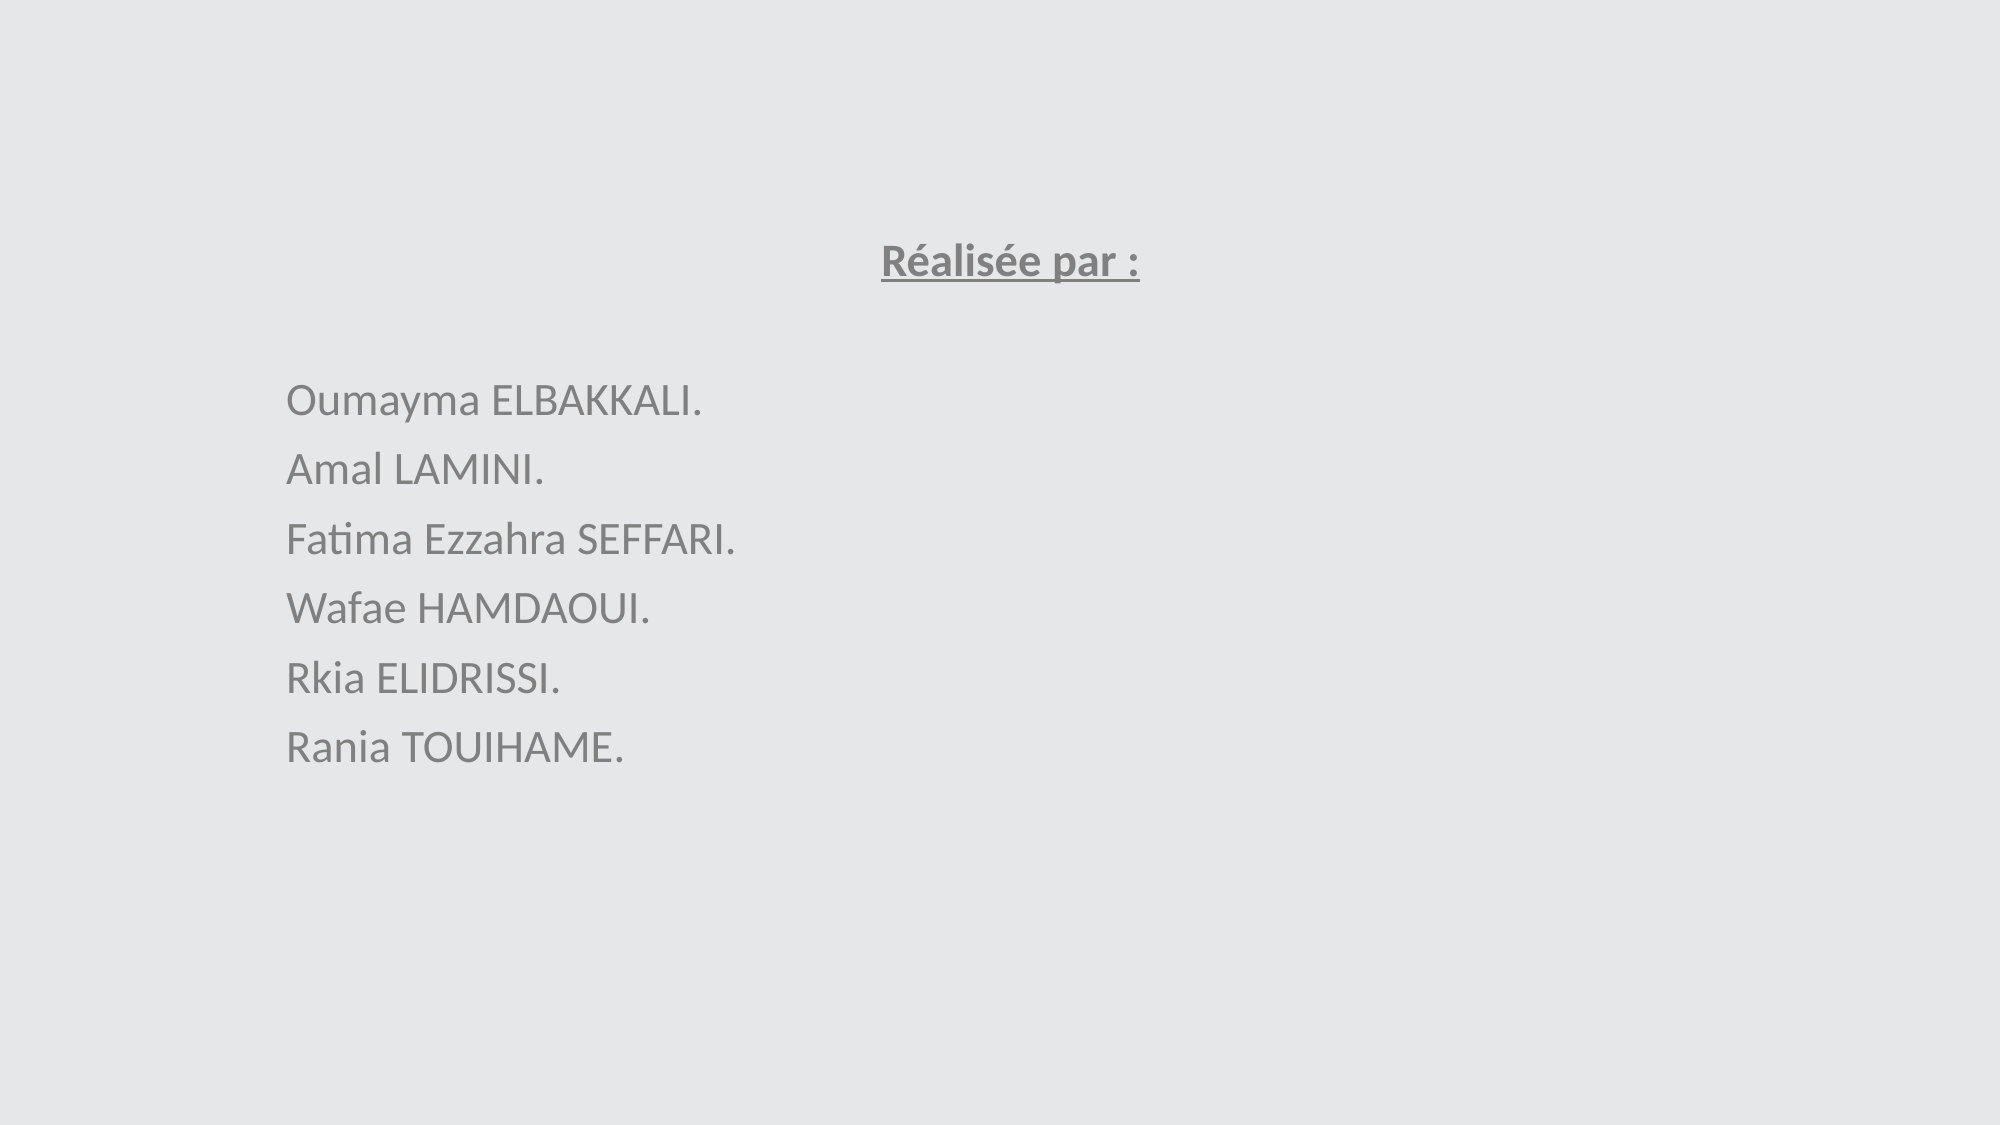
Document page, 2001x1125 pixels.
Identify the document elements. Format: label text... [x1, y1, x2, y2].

subtitle Réalisée par : Oumayma ELBAKKALI. Amal LAMINI. Fatima Ezzahra SEFFARI. Wafae HAMDAOUI. Rkia ELIDRISSI. Rania TOUIHAME. [260, 228, 1761, 781]
